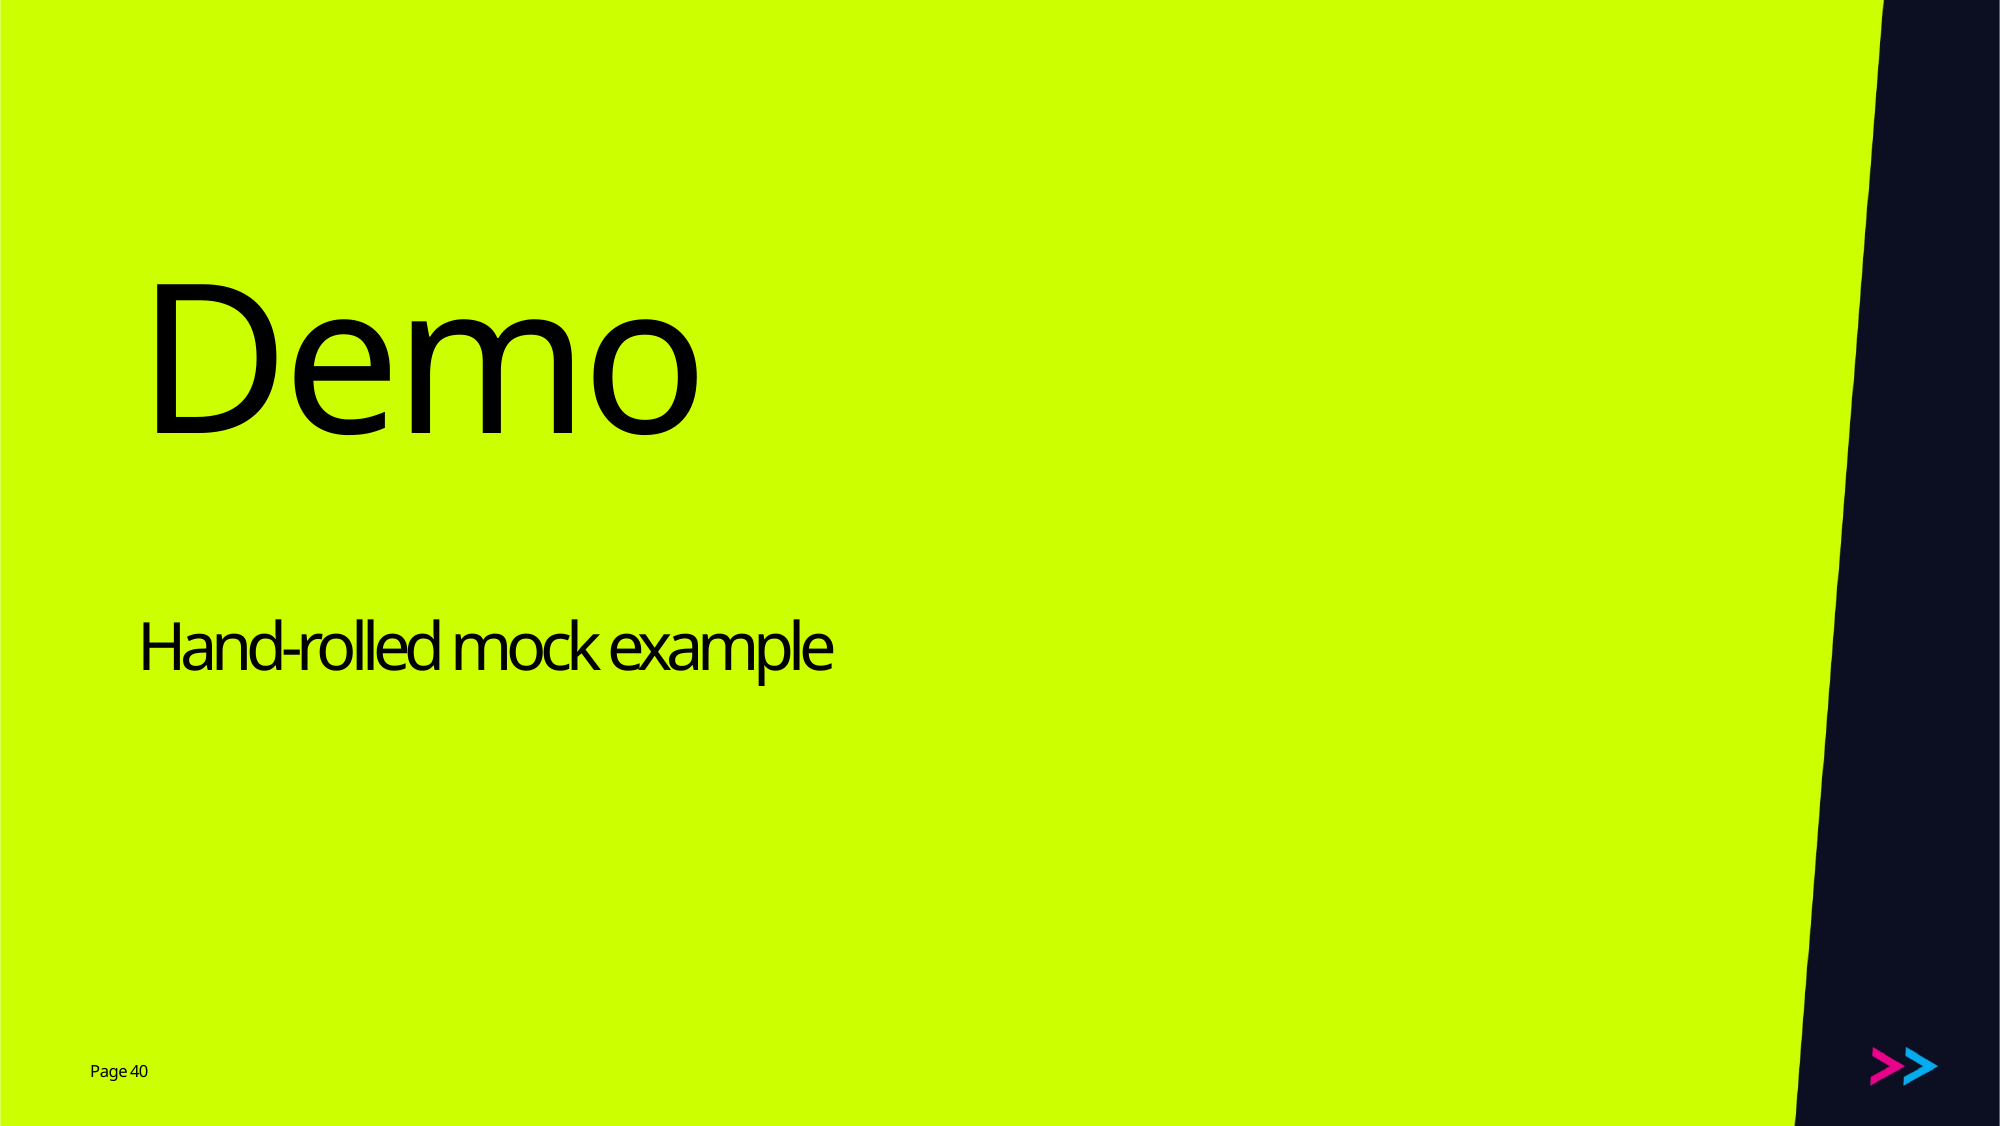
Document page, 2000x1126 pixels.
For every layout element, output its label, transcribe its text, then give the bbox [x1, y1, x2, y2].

slide_number 40 [130, 1061, 166, 1113]
title Demo Hand-rolled mock example [137, 267, 1697, 1012]
picture [0, 0, 2000, 1126]
